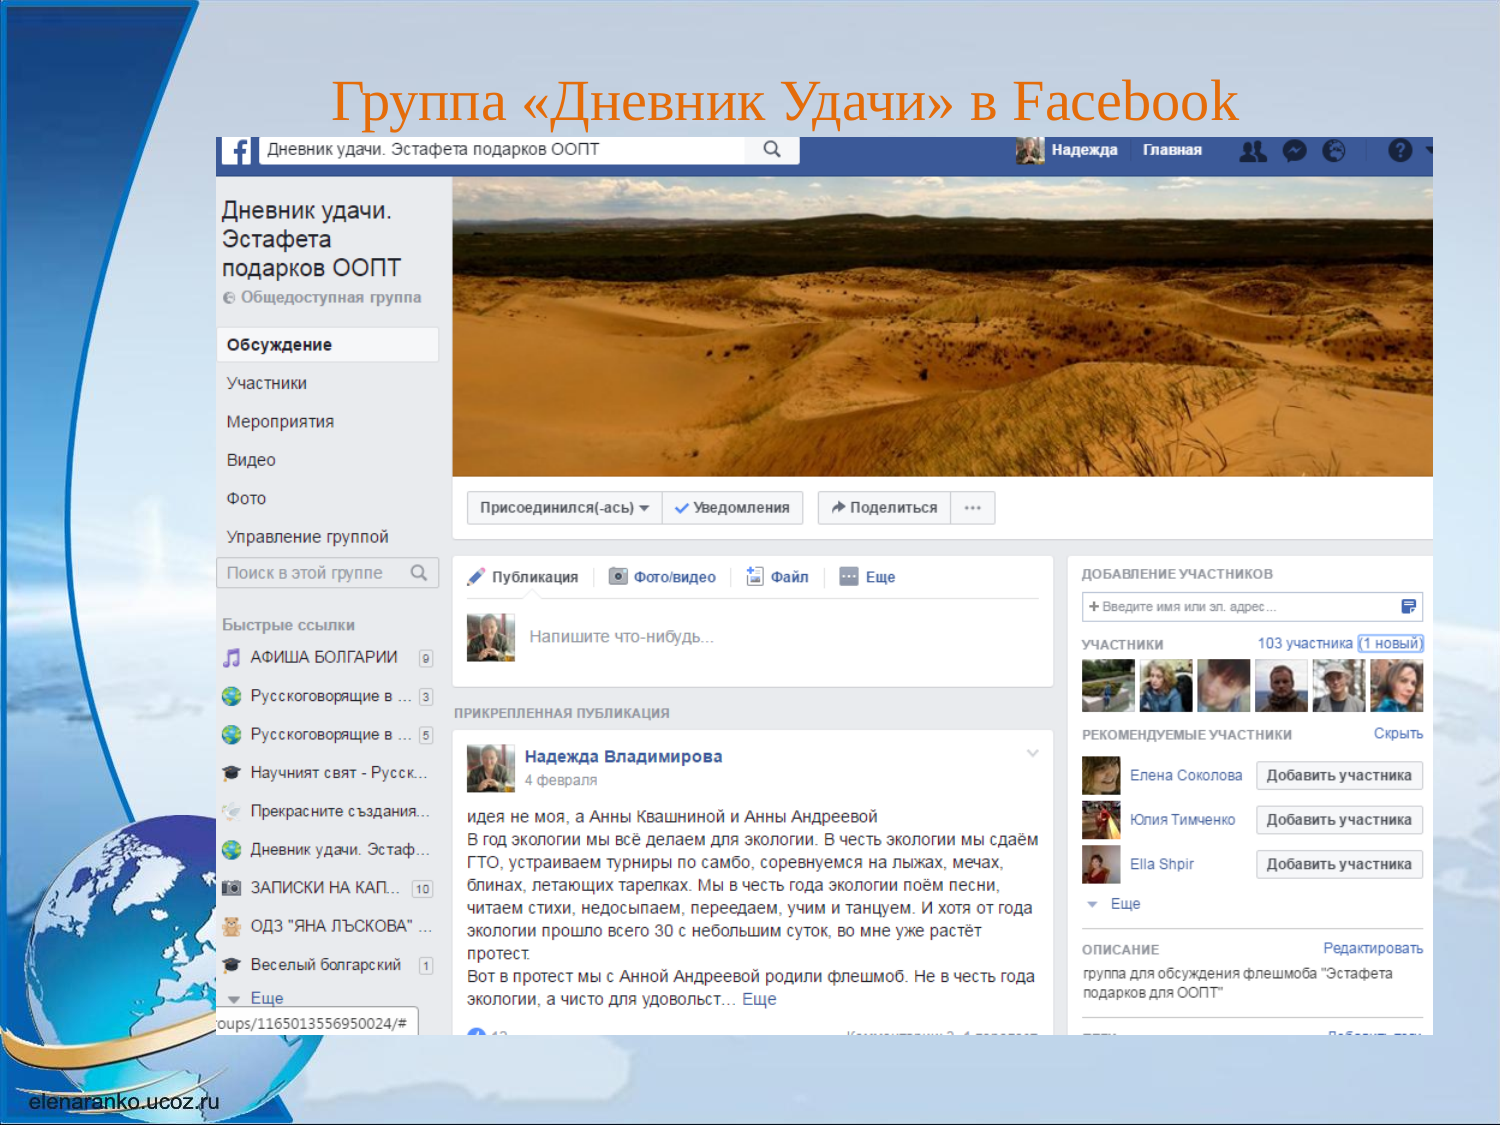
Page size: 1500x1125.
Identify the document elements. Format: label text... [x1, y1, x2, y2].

picture [0, 0, 1500, 1125]
text_box Группа «Дневник Удачи» в Facebook [159, 54, 1412, 455]
